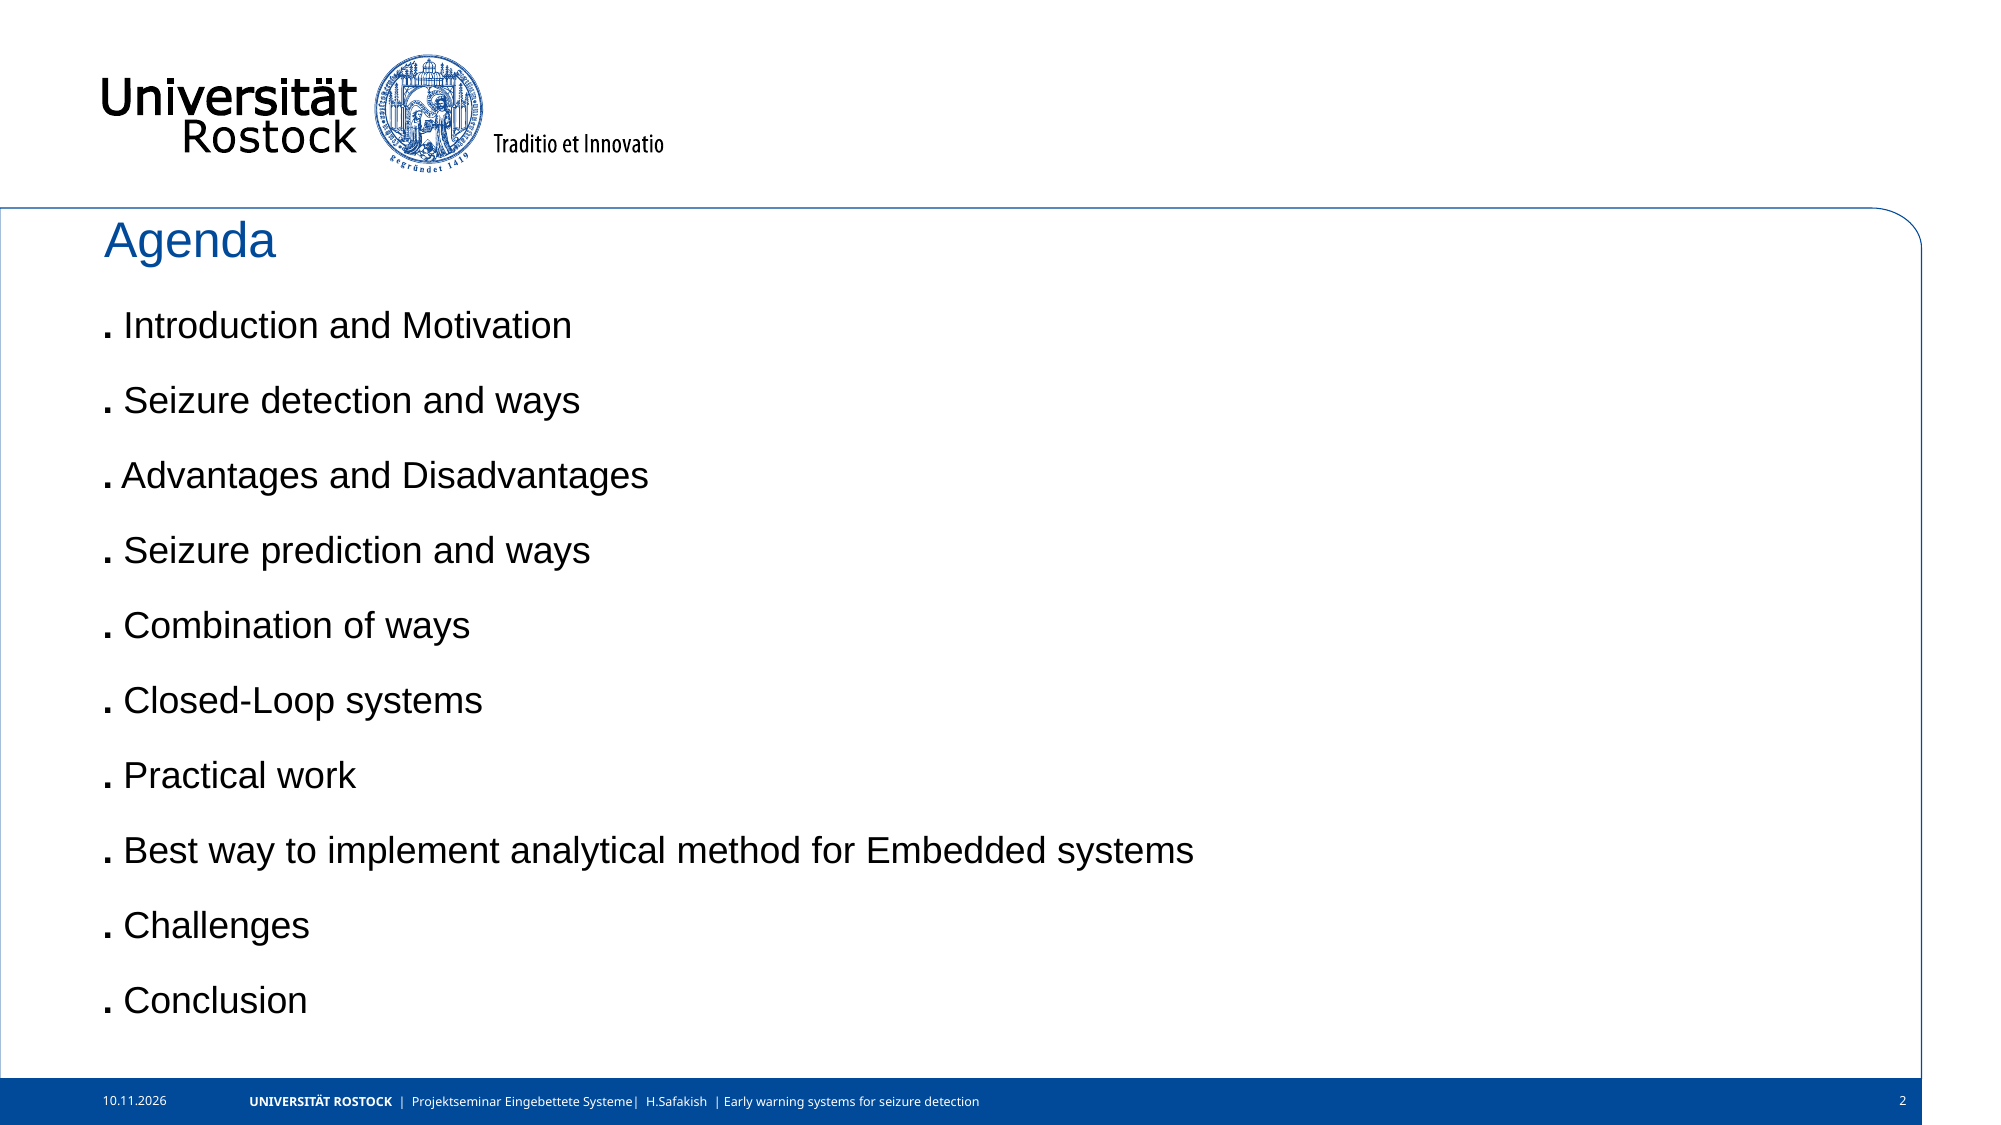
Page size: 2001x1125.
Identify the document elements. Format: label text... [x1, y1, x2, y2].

slide_number 2 [1822, 1077, 1922, 1125]
footer UNIVERSITÄT ROSTOCK | Projektseminar Eingebettete Systeme| H.Safakish | Early warning systems for seizure detection [249, 1077, 1822, 1125]
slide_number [102, 1078, 249, 1125]
title Agenda [103, 207, 300, 279]
list . Introduction and Motivation . Seizure detection and ways . Advantages and Disadvantages . Seizure prediction and ways . Combination of ways . Closed-Loop systems . Practical work . Best way to implement analytical method for Embedded systems . Challenges . Conclusion [102, 278, 1435, 1029]
